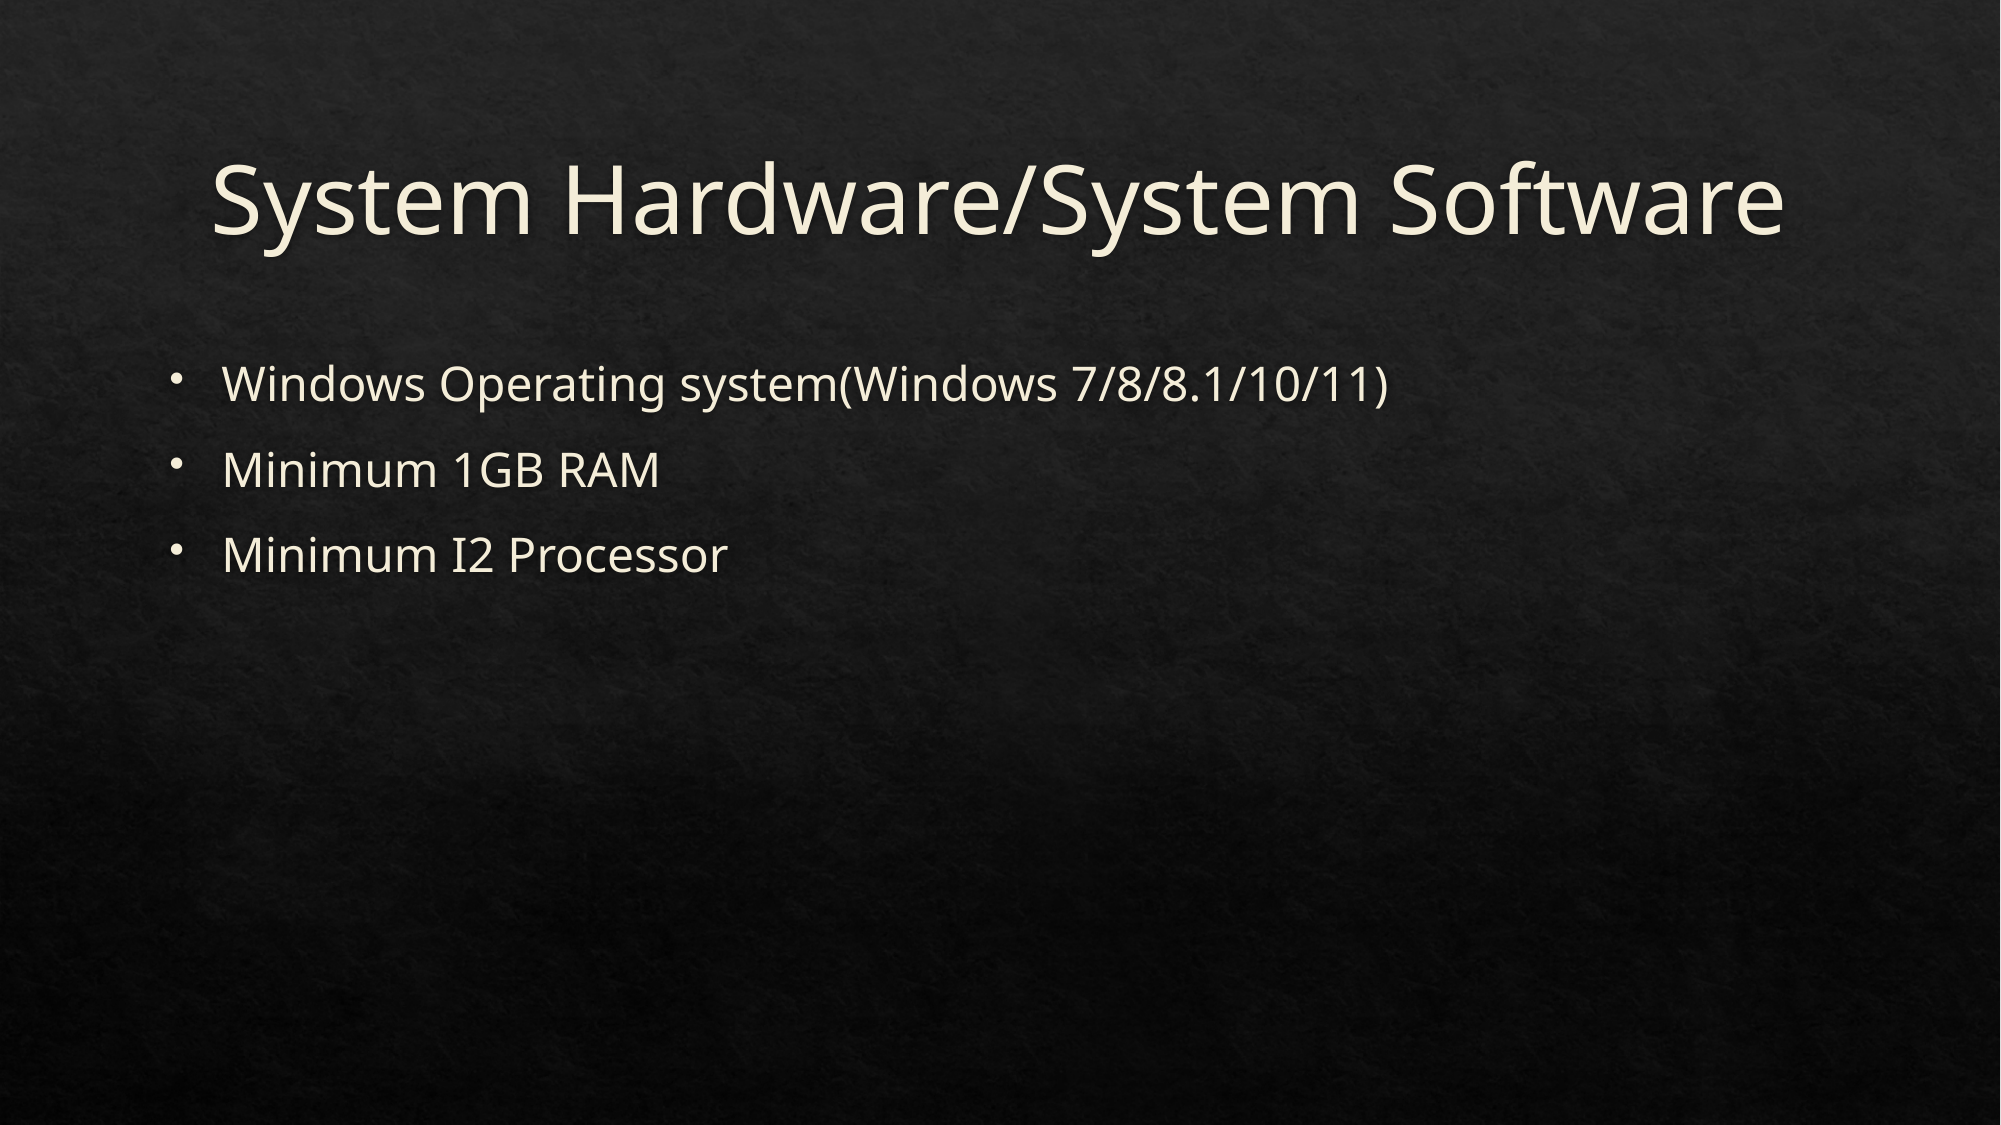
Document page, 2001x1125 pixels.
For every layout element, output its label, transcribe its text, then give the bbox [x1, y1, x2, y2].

title System Hardware/System Software [149, 99, 1849, 307]
list Windows Operating system(Windows 7/8/8.1/10/11) Minimum 1GB RAM Minimum I2 Processor [149, 340, 1849, 950]
